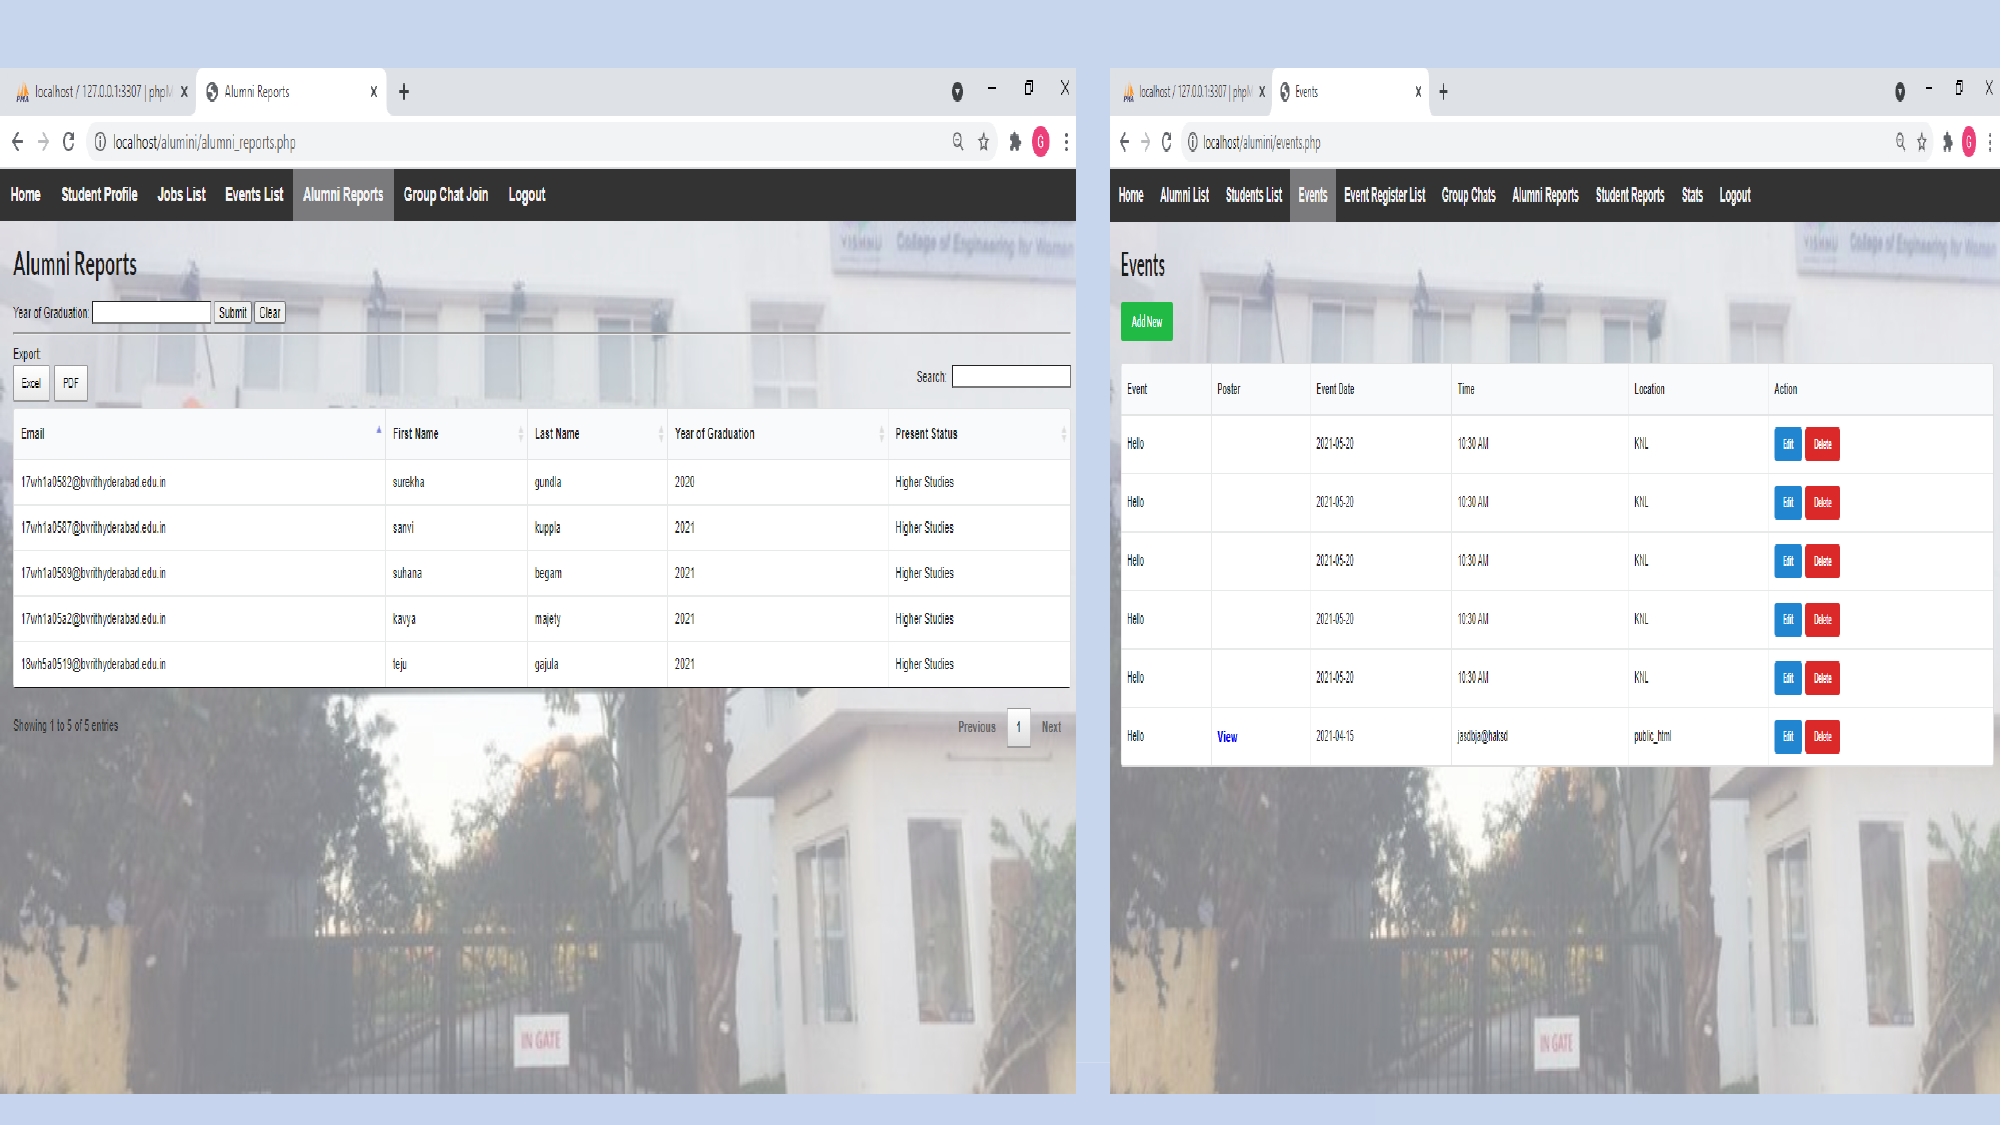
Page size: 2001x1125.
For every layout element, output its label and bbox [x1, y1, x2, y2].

picture [0, 68, 1076, 1094]
picture [1110, 68, 2000, 1094]
